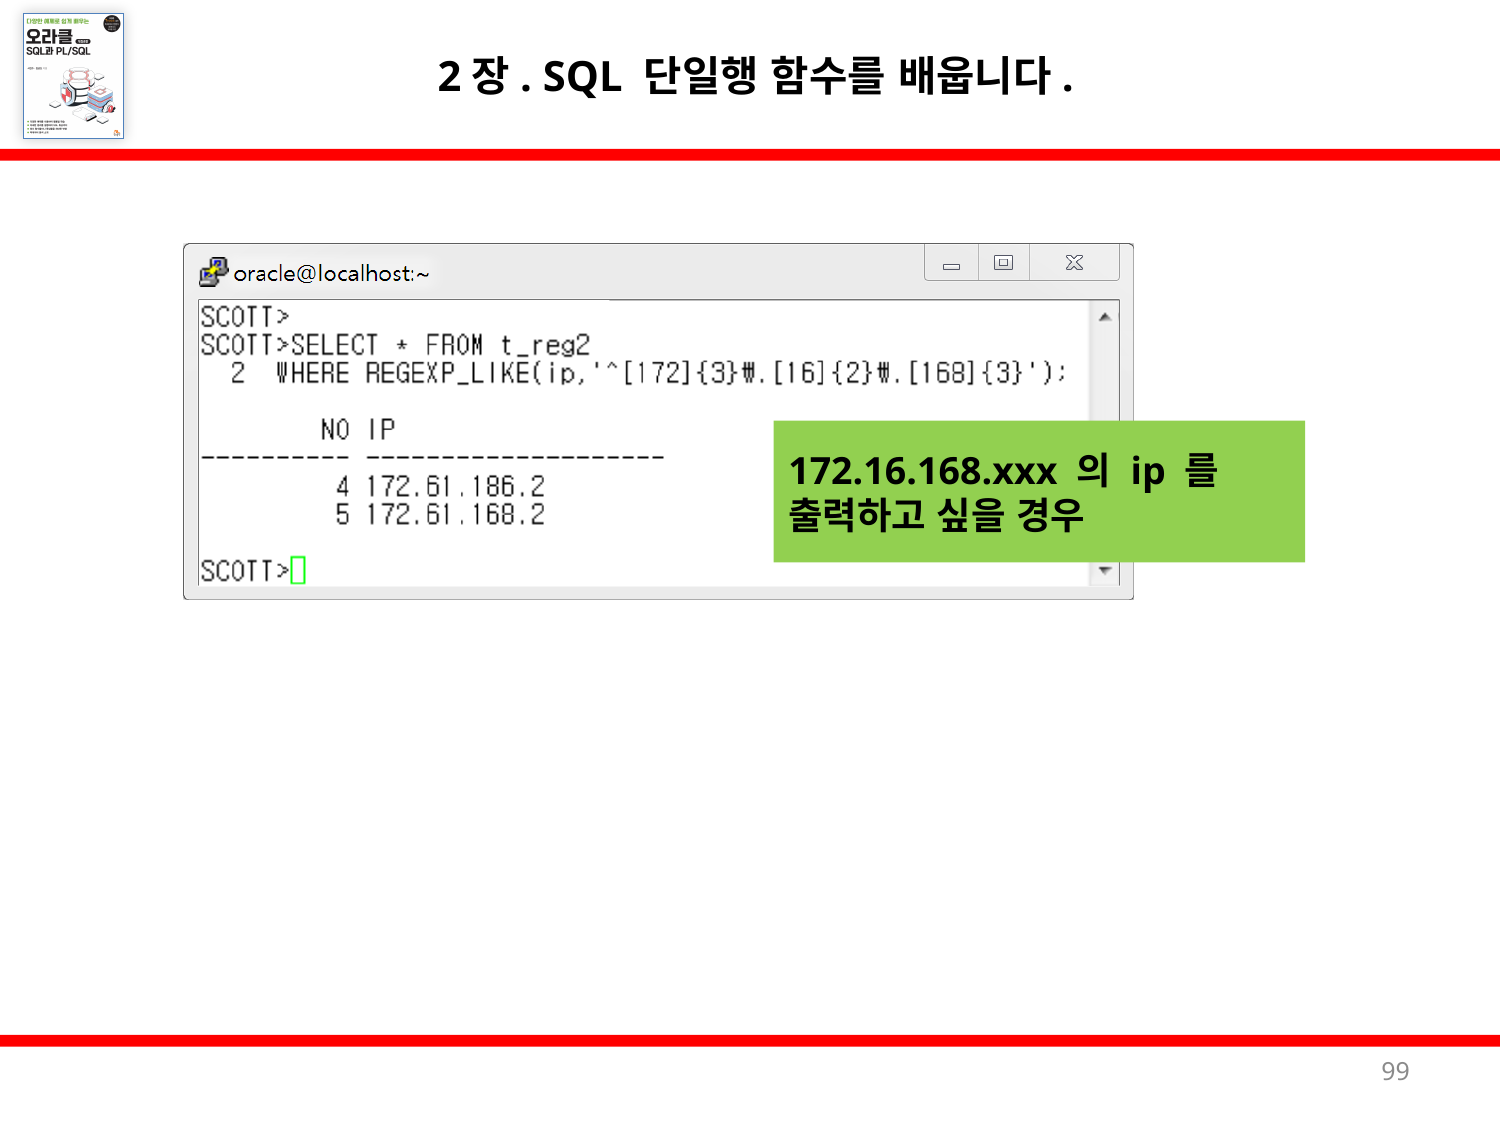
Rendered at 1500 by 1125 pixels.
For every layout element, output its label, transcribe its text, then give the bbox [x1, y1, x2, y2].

picture [182, 243, 1135, 600]
slide_number 99 [1074, 1042, 1425, 1103]
text_box 172.16.168.xxx 의 ip 를 출력하고 싶을 경우 [1139, 419, 1307, 564]
text_box [0, 147, 1500, 163]
text_box 2장. SQL 단일행 함수를 배웁니다. [252, 0, 1260, 151]
text_box [0, 1033, 1500, 1049]
picture [23, 13, 125, 140]
